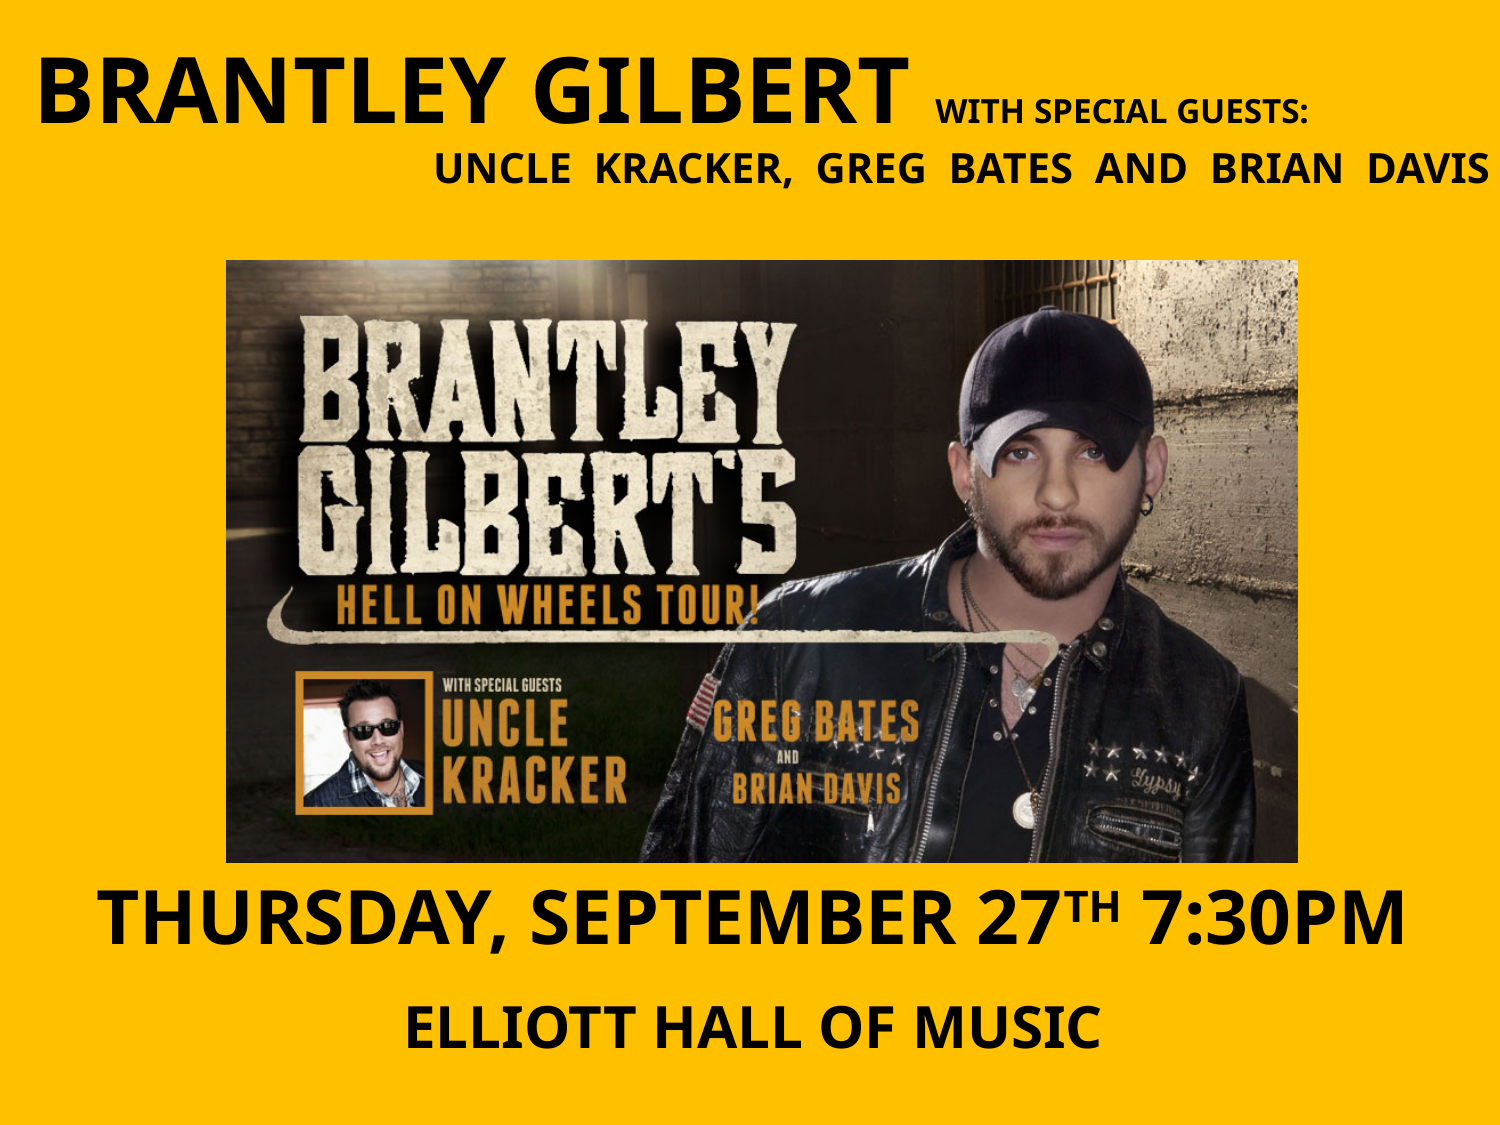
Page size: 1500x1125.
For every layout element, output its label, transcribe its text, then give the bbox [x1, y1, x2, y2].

text_box thursday, september 27th 7:30pm Elliott hall of music [81, 862, 1425, 1068]
picture [225, 260, 1298, 863]
text_box Brantley Gilbert With special guests: uncle kracker, greg bates and brian davis [18, 24, 1500, 200]
